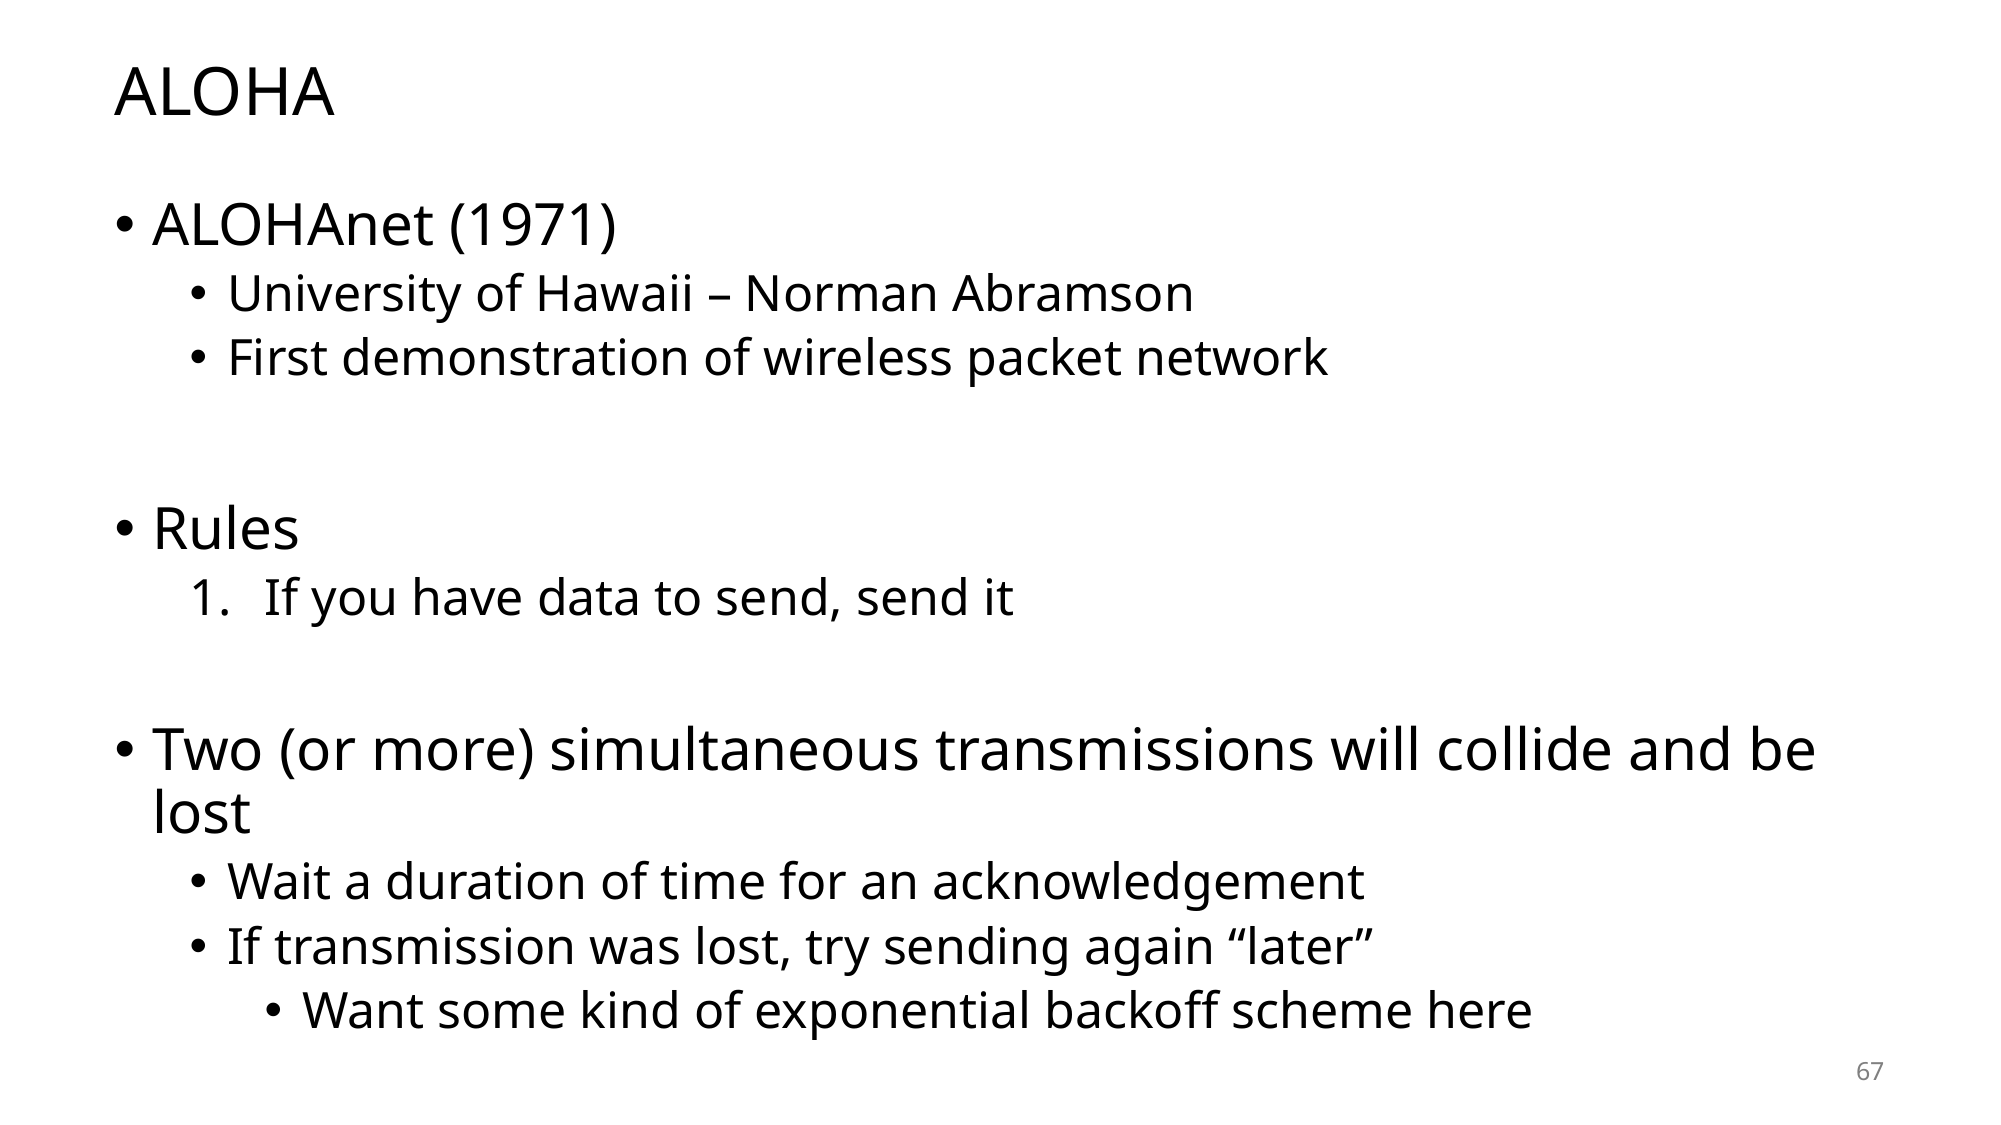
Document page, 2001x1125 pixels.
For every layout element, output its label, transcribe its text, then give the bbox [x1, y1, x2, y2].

slide_number 67 [1749, 1042, 1900, 1103]
list ALOHAnet (1971) University of Hawaii – Norman Abramson First demonstration of wireless packet network Rules If you have data to send, send it Two (or more) simultaneous transmissions will collide and be lost Wait a duration of time for an acknowledgement If transmission was lost, try sending again “later” Want some kind of exponential backoff scheme here [99, 187, 1900, 1013]
title ALOHA [99, 37, 1900, 150]
